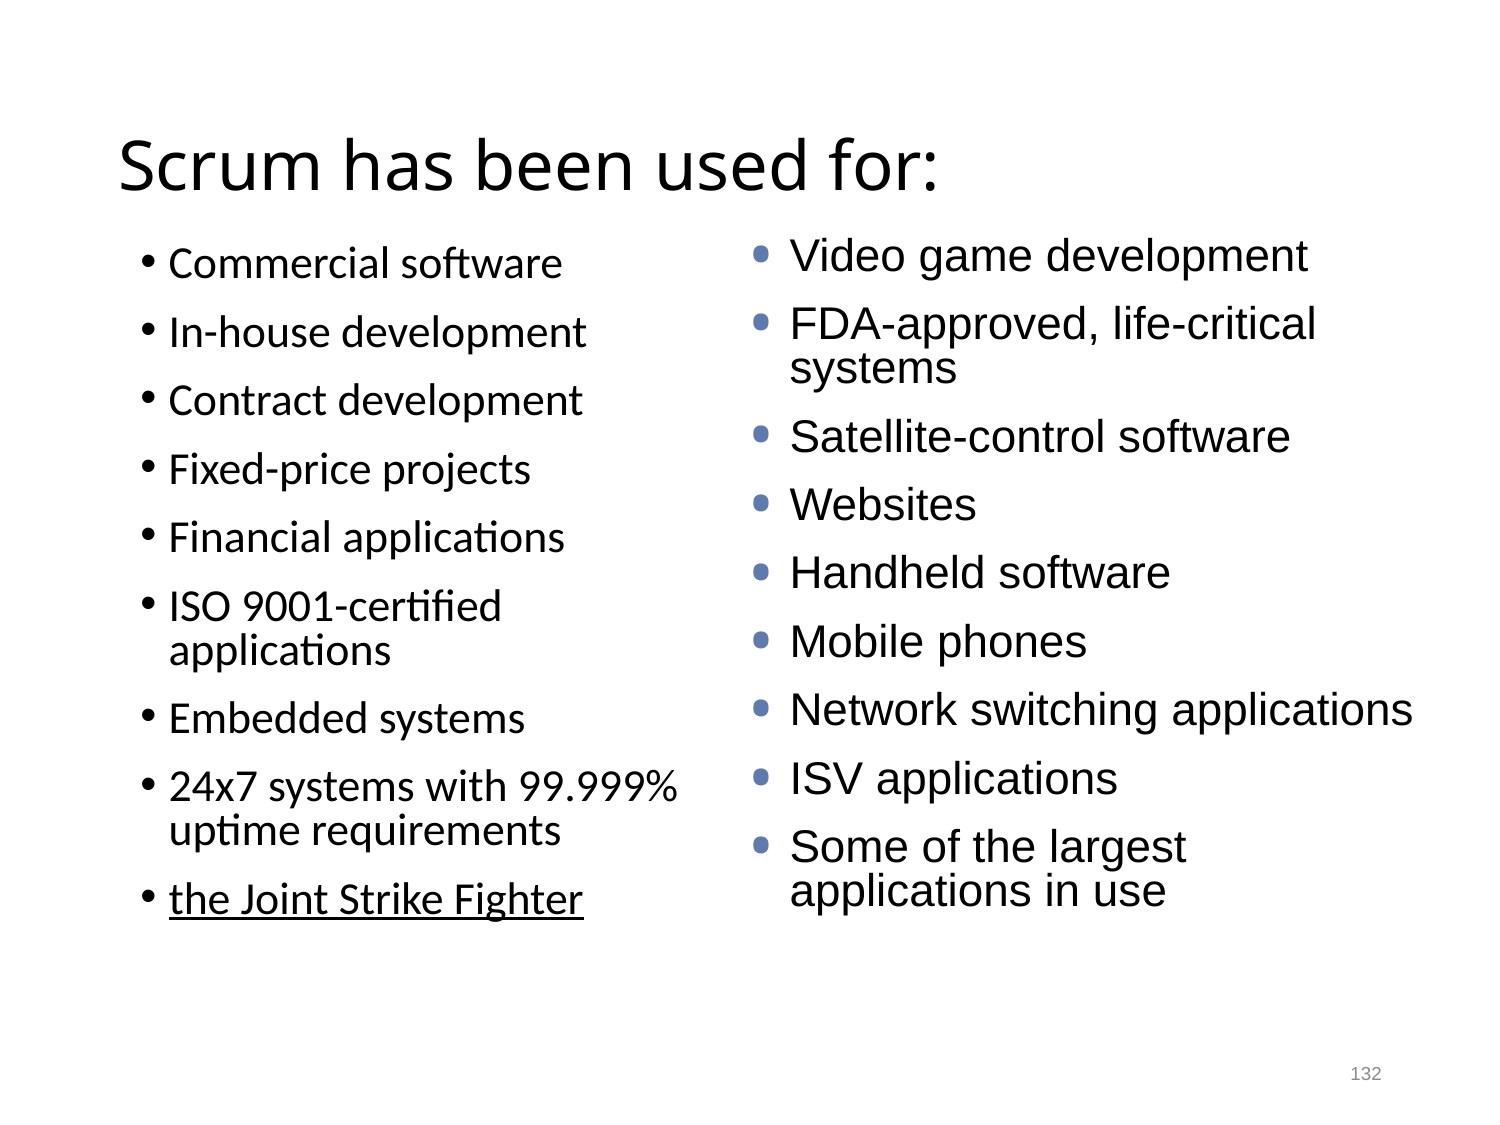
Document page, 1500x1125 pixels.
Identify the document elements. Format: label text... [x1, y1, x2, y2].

slide_number 132 [1059, 1042, 1397, 1103]
list Commercial software In-house development Contract development Fixed-price projects Financial applications ISO 9001-certified applications Embedded systems 24x7 systems with 99.999% uptime requirements the Joint Strike Fighter [50, 236, 724, 1050]
title Scrum has been used for: [103, 59, 1397, 278]
text_box Video game development FDA-approved, life-critical systems Satellite-control software Websites Handheld software Mobile phones Network switching applications ISV applications Some of the largest applications in use [748, 236, 1422, 987]
